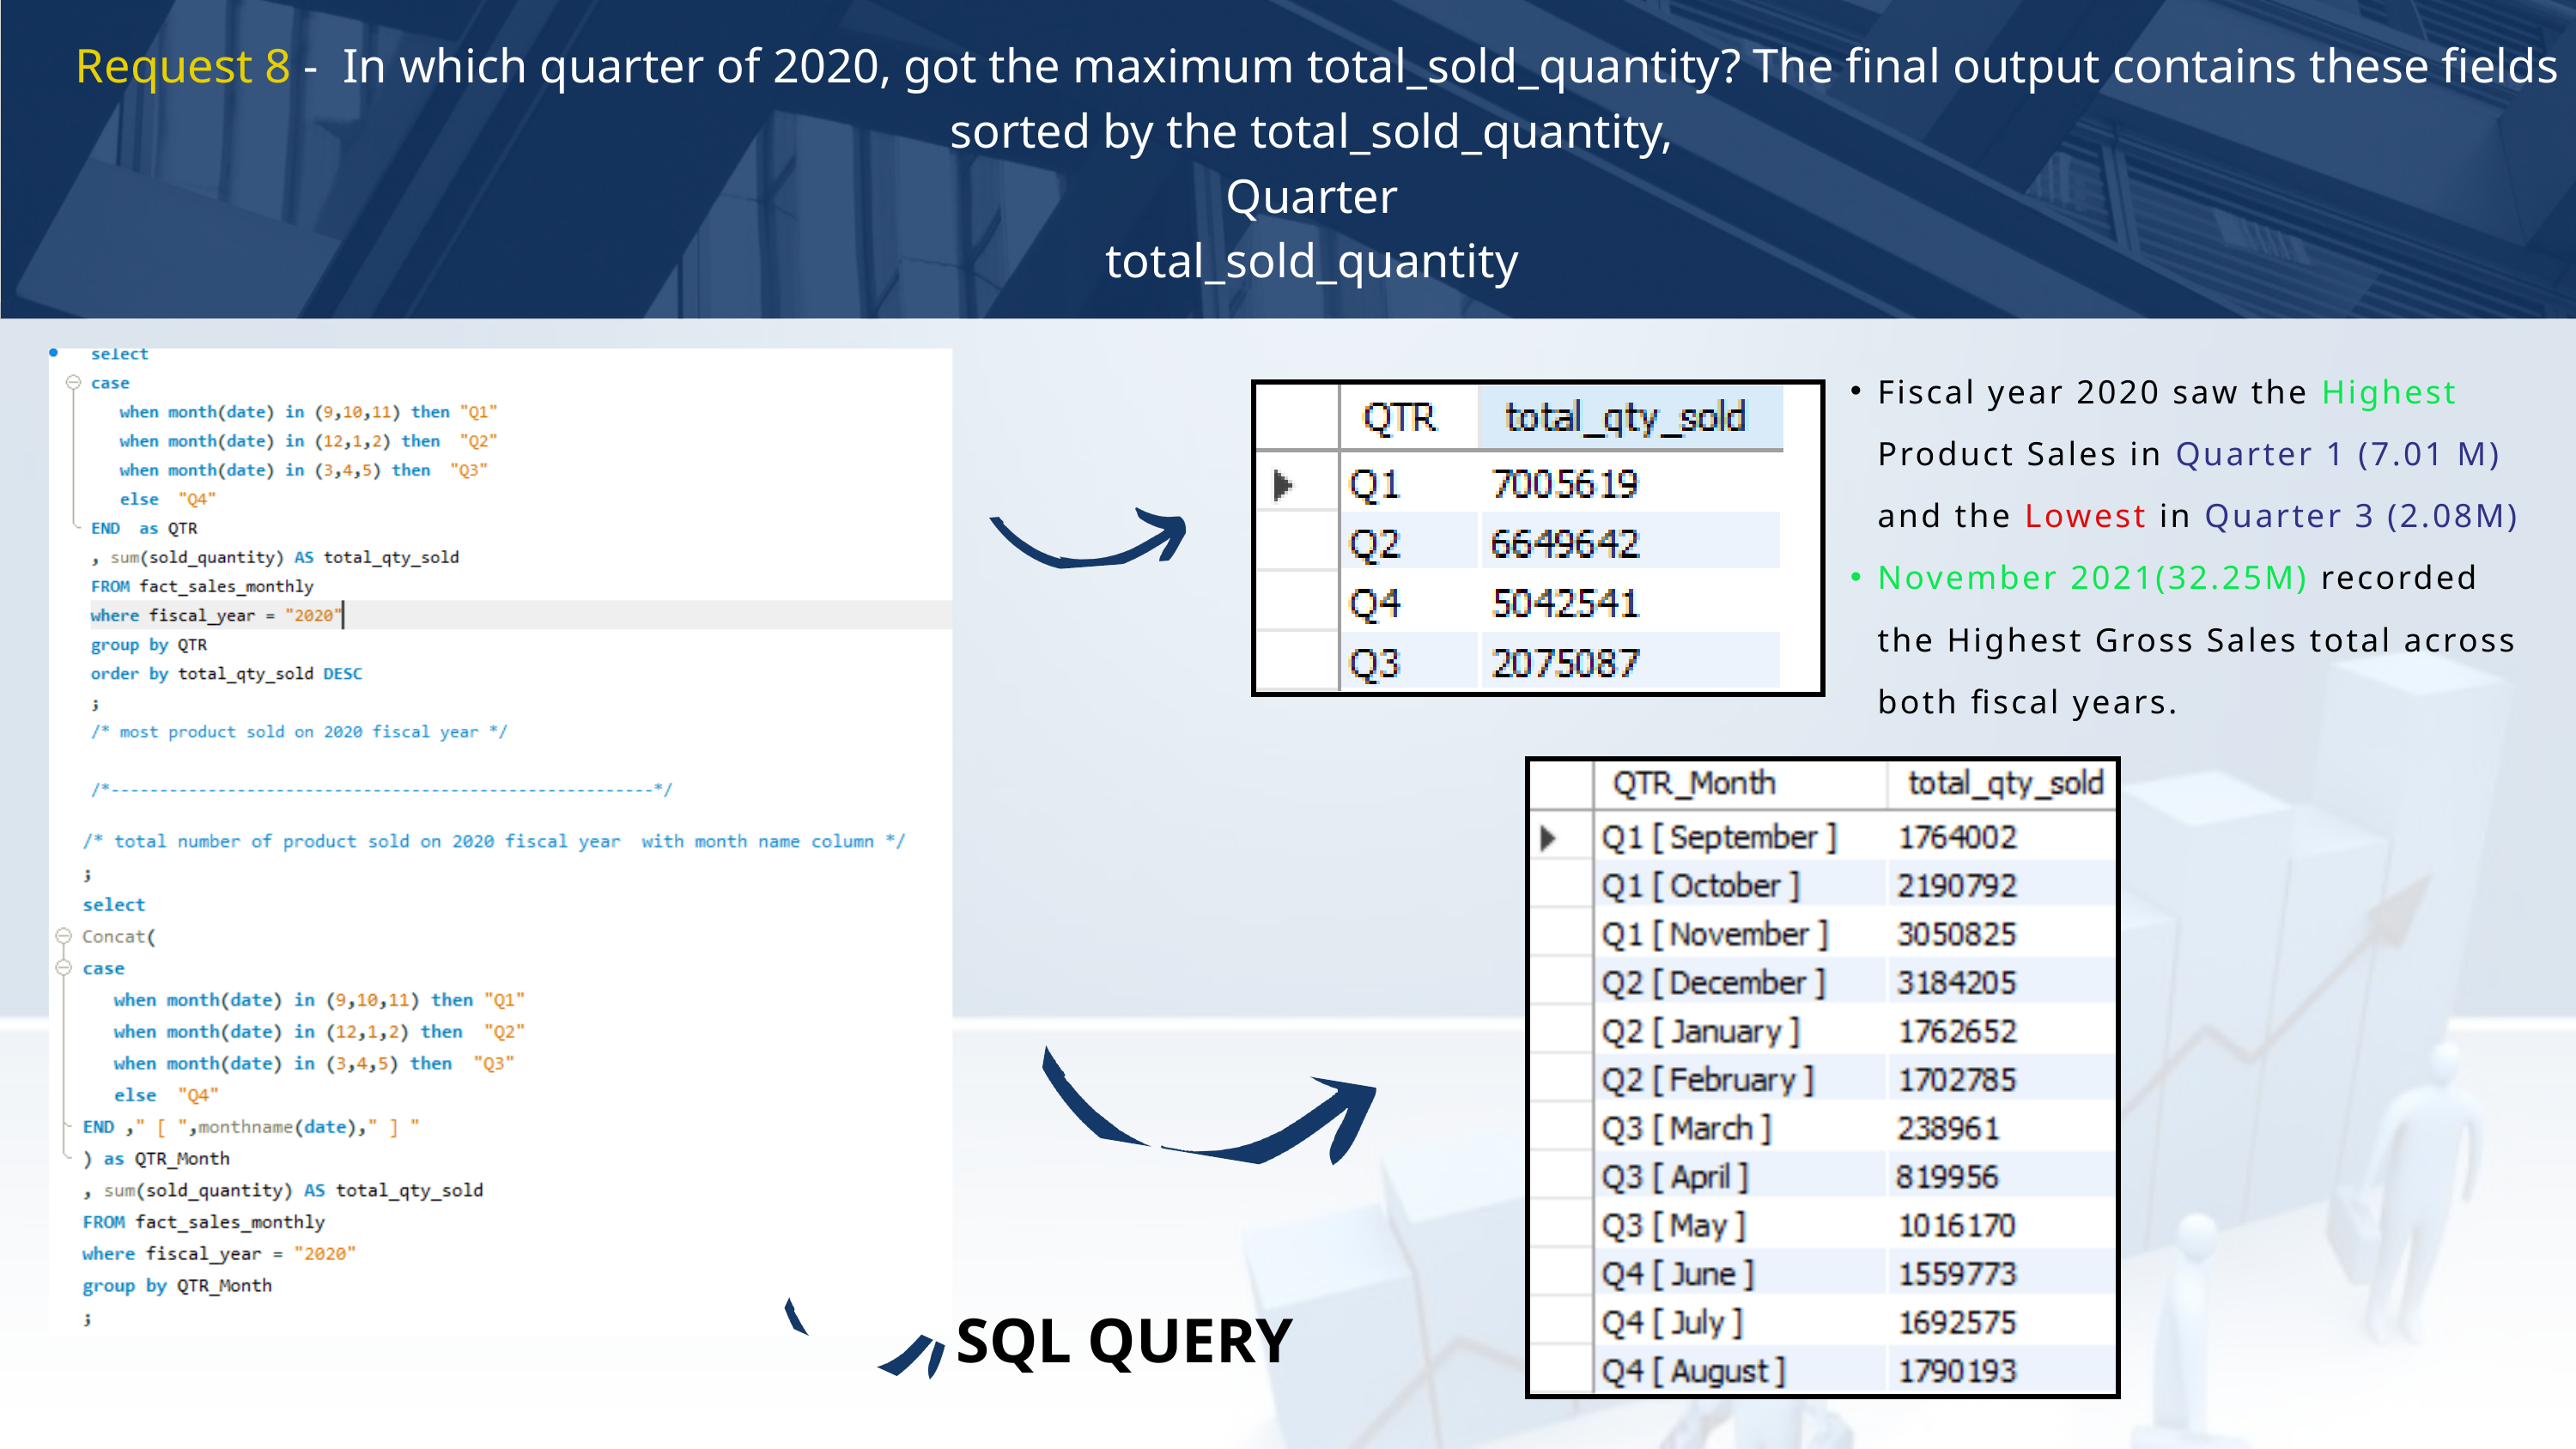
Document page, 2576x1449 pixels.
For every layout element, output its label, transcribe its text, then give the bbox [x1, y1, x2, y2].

text_box Fiscal year 2020 saw the Highest Product Sales in Quarter 1 (7.01 M) and the Lowest in Quarter 3 (2.08M) November 2021(32.25M) recorded the Highest Gross Sales total across both fiscal years. [1822, 348, 2543, 721]
text_box [0, 329, 2576, 1449]
text_box [48, 814, 953, 1336]
text_box [778, 1277, 953, 1393]
text_box SQL QUERY [953, 1289, 1313, 1375]
text_box [1254, 382, 1822, 695]
text_box [984, 502, 1188, 574]
text_box [1528, 758, 2118, 1397]
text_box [0, 0, 2576, 319]
text_box [1032, 1034, 1379, 1182]
text_box [48, 349, 953, 814]
